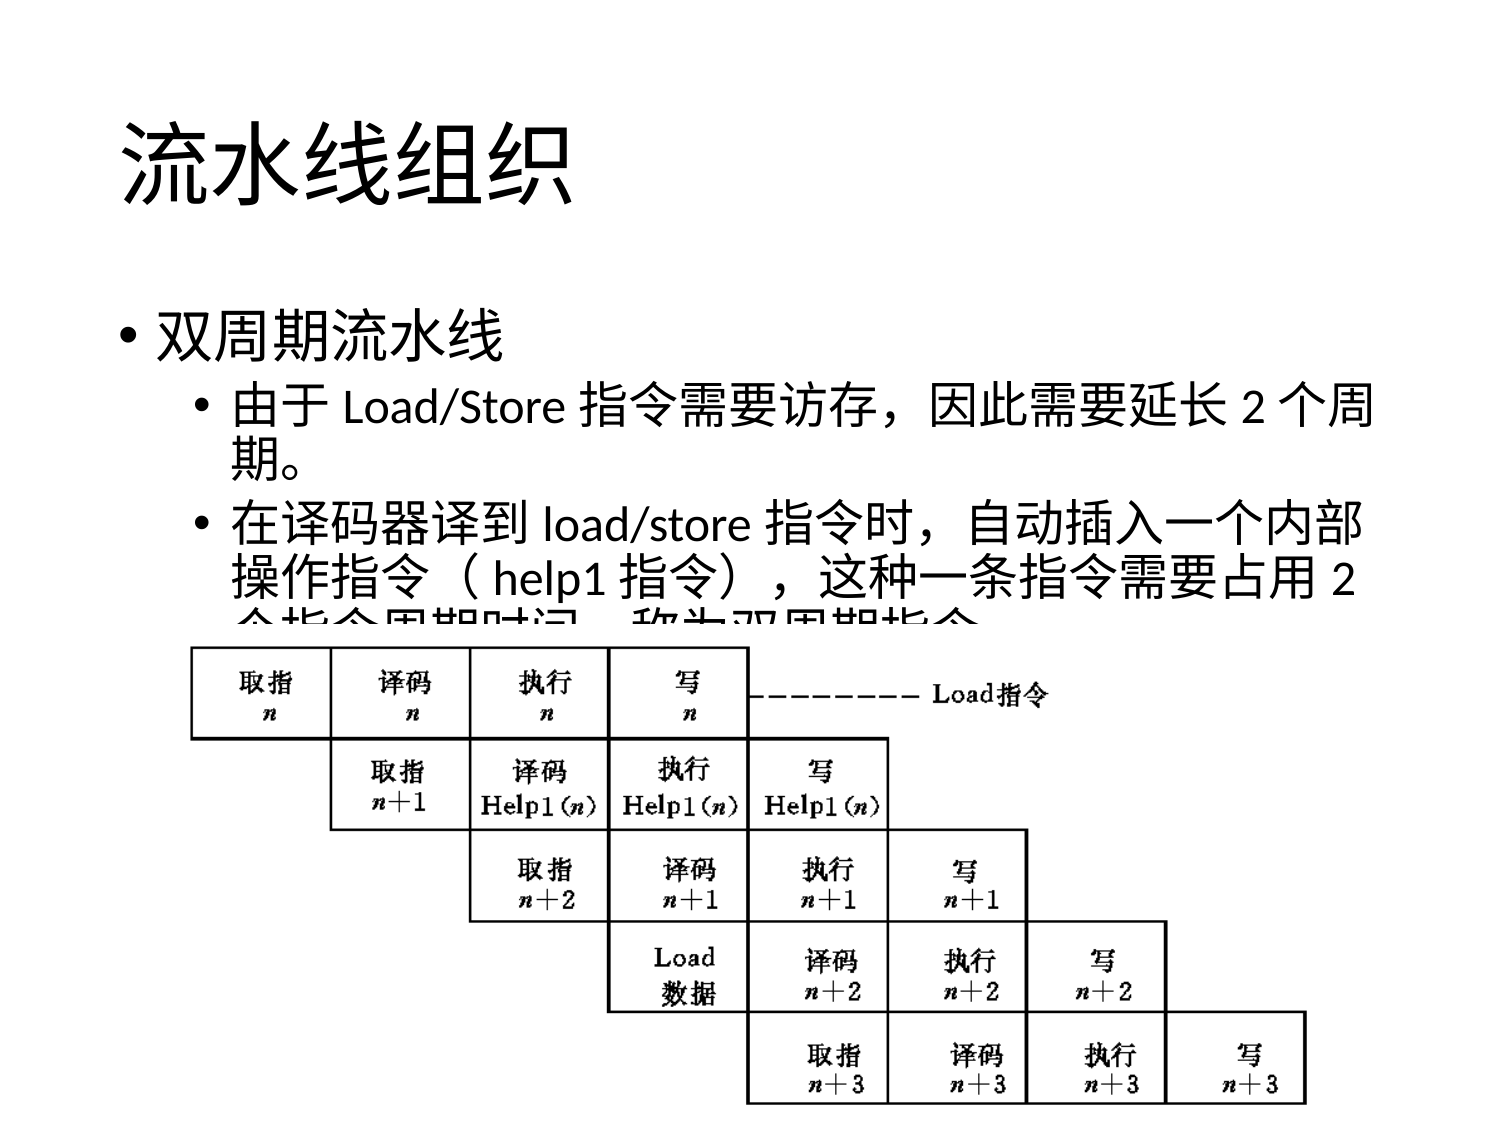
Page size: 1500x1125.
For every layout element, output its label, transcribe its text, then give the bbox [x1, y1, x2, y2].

title 流水线组织 [103, 59, 1397, 278]
list 双周期流水线 由于Load/Store指令需要访存，因此需要延长2个周期。 在译码器译到load/store指令时，自动插入一个内部操作指令（help1指令），这种一条指令需要占用2个指令周期时间，称为双周期指令。 [103, 299, 1397, 1014]
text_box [173, 624, 1327, 1125]
